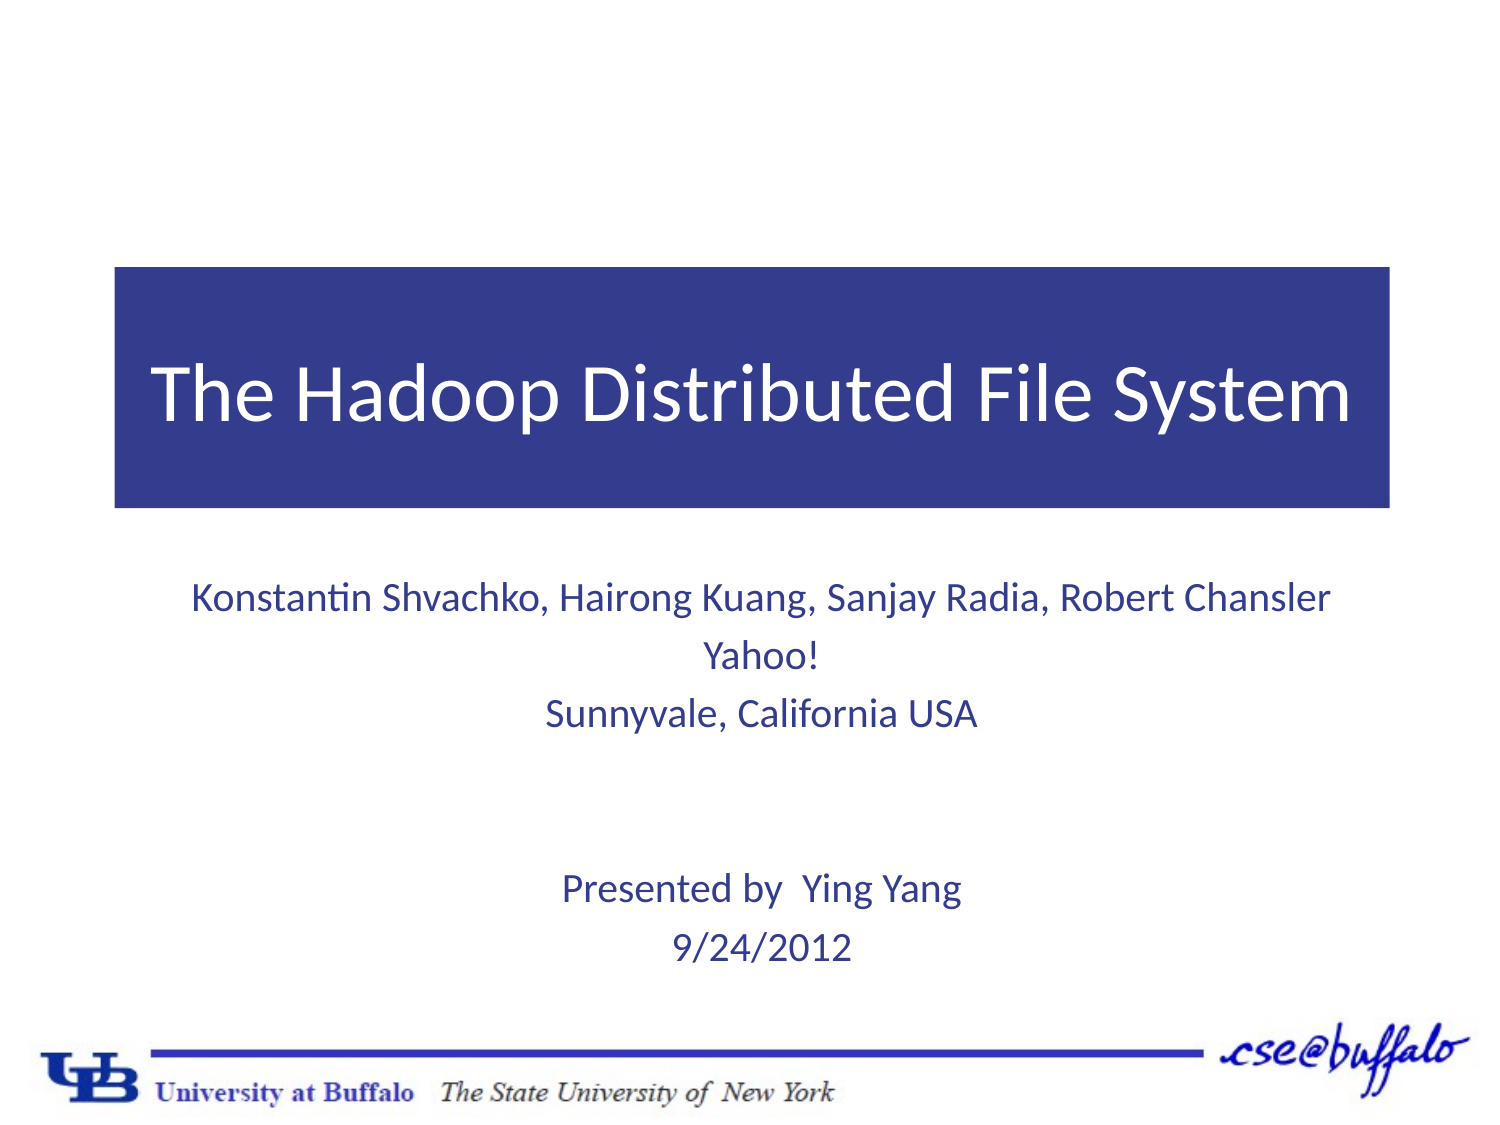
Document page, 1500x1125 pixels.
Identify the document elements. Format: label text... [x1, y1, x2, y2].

subtitle Konstantin Shvachko, Hairong Kuang, Sanjay Radia, Robert Chansler Yahoo! Sunnyvale, California USA Presented by Ying Yang 9/24/2012 [159, 503, 1365, 1000]
picture [4, 1016, 1500, 1125]
title The Hadoop Distributed File System [114, 267, 1390, 509]
